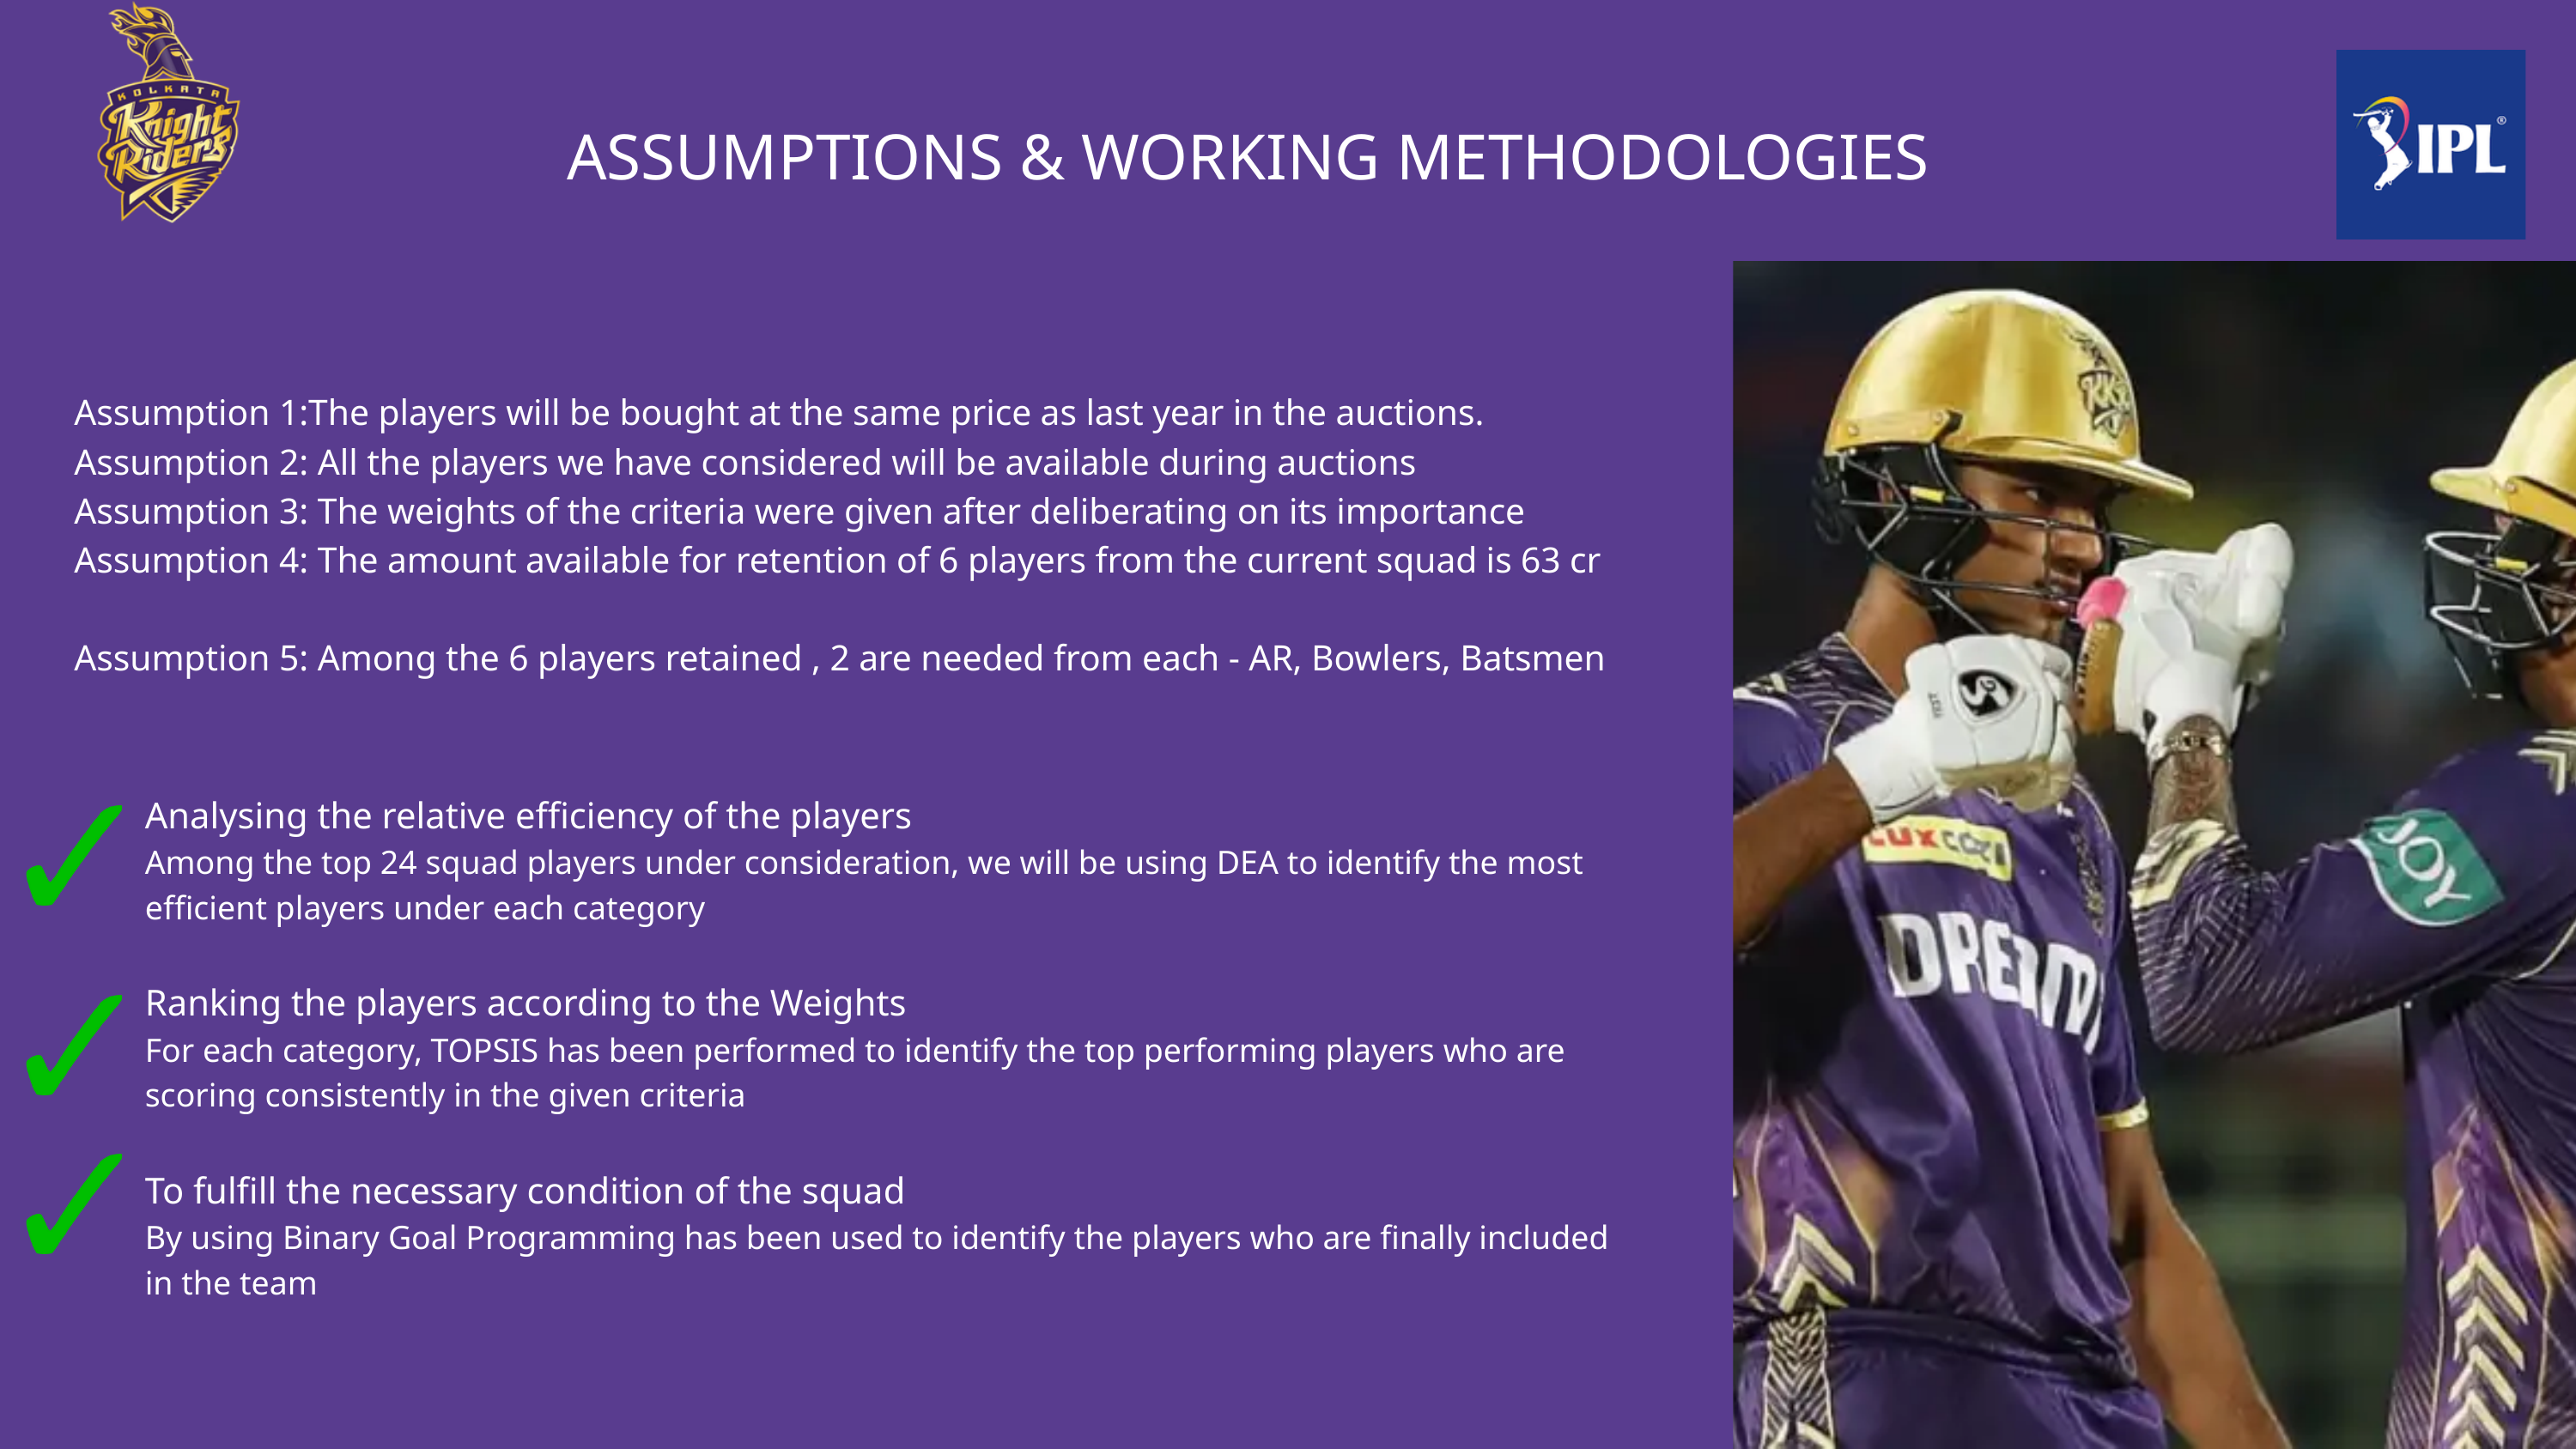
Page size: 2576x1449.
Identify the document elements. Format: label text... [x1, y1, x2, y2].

text_box [26, 1154, 123, 1254]
text_box Assumption 1:The players will be bought at the same price as last year in the auctions. Assumption 2: All the players we have considered will be available during auctions Assumption 3: The weights of the criteria were given after deliberating on its importance Assumption 4: The amount available for retention of 6 players from the current squad is 63 cr Assumption 5: Among the 6 players retained , 2 are needed from each - AR, Bowlers, Batsmen [74, 383, 1697, 679]
text_box Analysing the relative efficiency of the players Among the top 24 squad players under consideration, we will be using DEA to identify the most efficient players under each category Ranking the players according to the Weights For each category, TOPSIS has been performed to identify the top performing players who are scoring consistently in the given criteria To fulfill the necessary condition of the squad By using Binary Goal Programming has been used to identify the players who are finally included in the team [144, 785, 1638, 1301]
text_box [1733, 261, 2576, 1449]
text_box [2336, 50, 2526, 239]
text_box ASSUMPTIONS & WORKING METHODOLOGIES [504, 104, 1993, 192]
text_box [26, 805, 123, 906]
text_box [26, 995, 123, 1095]
text_box [95, 0, 241, 224]
